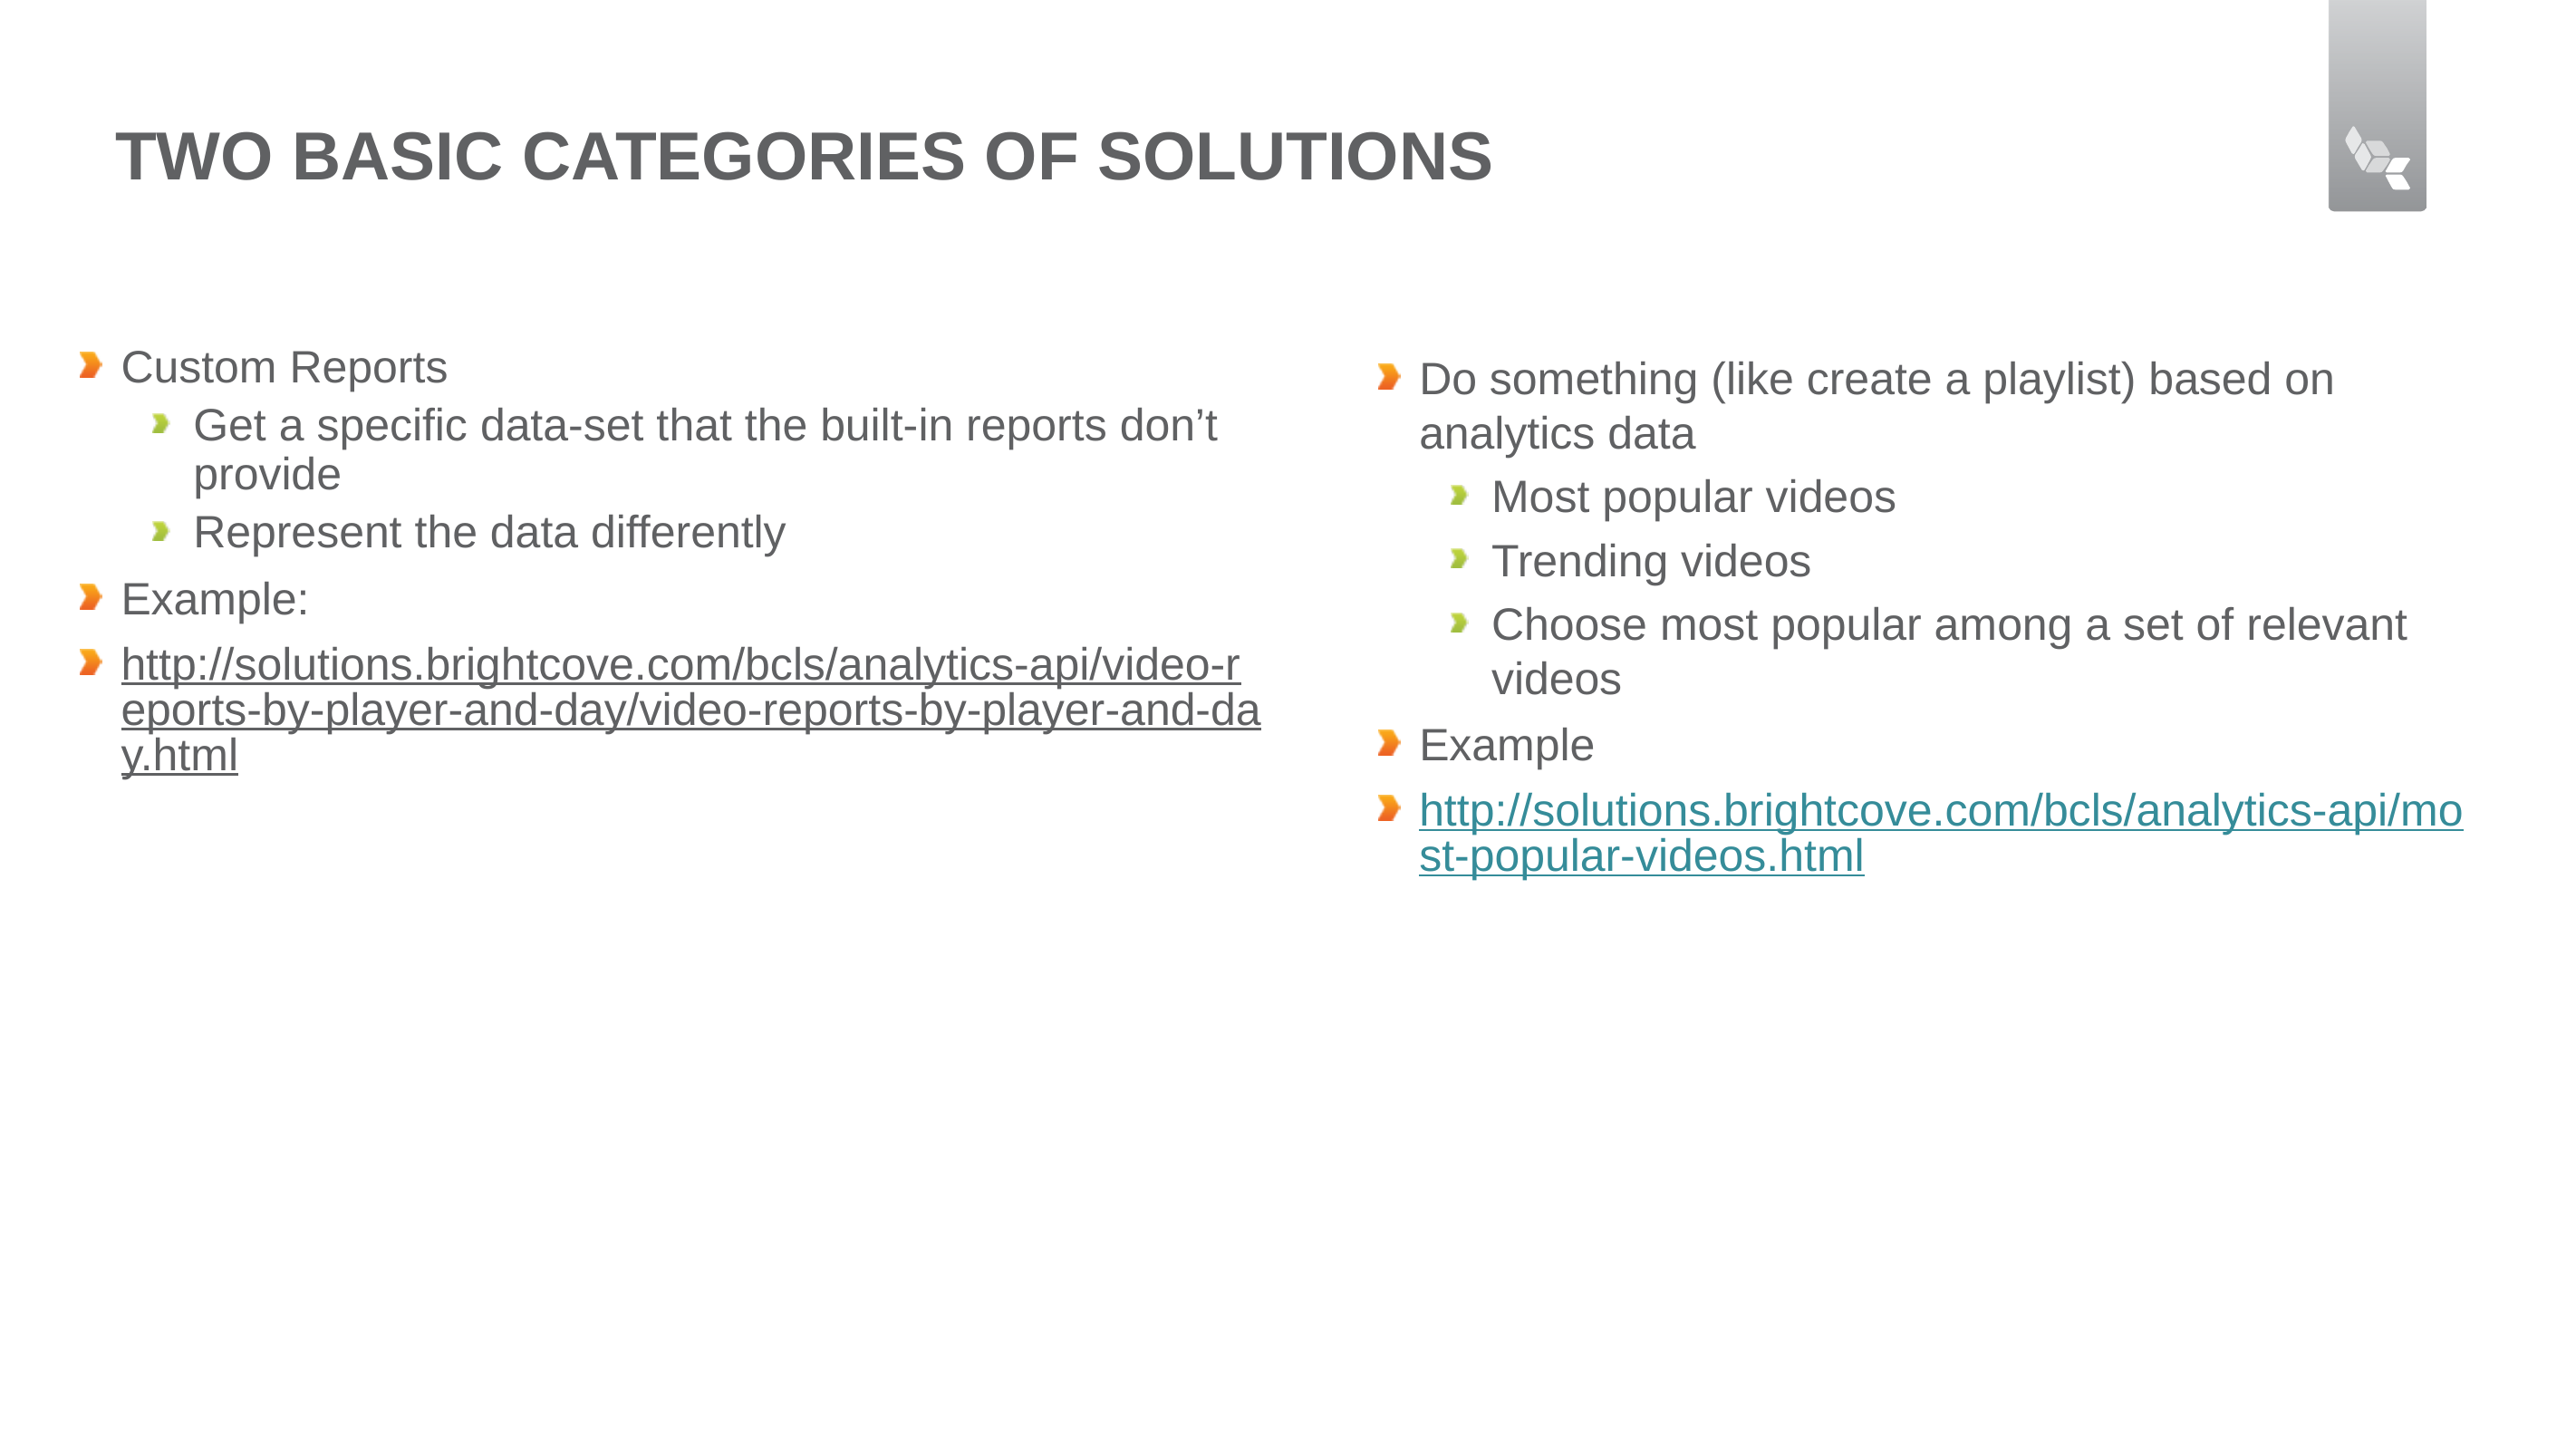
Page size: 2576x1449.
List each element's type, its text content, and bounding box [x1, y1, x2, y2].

picture [1378, 363, 1401, 390]
picture [152, 521, 170, 541]
picture [80, 352, 102, 378]
picture [1378, 729, 1401, 756]
picture [80, 649, 102, 675]
picture [1451, 485, 1469, 505]
title TWO BASIC CATEGORIES OF SOLUTIONS [115, 44, 2270, 261]
picture [1451, 613, 1469, 633]
picture [152, 413, 170, 433]
picture [80, 584, 102, 610]
picture [1451, 548, 1469, 568]
picture [1378, 795, 1401, 821]
list Custom Reports Get a specific data-set that the built-in reports don’t provide Represent the data differently Example: http://solutions.brightcove.com/bcls/analytics-api/video-reports-by-player-and-day/video-reports-by-player-and-day.html [80, 337, 1265, 1207]
text_box Do something (like create a playlist) based on analytics data Most popular videos Trending videos Choose most popular among a set of relevant videos Example http://solutions.brightcove.com/bcls/analytics-api/most-popular-videos.html [1366, 337, 2489, 891]
